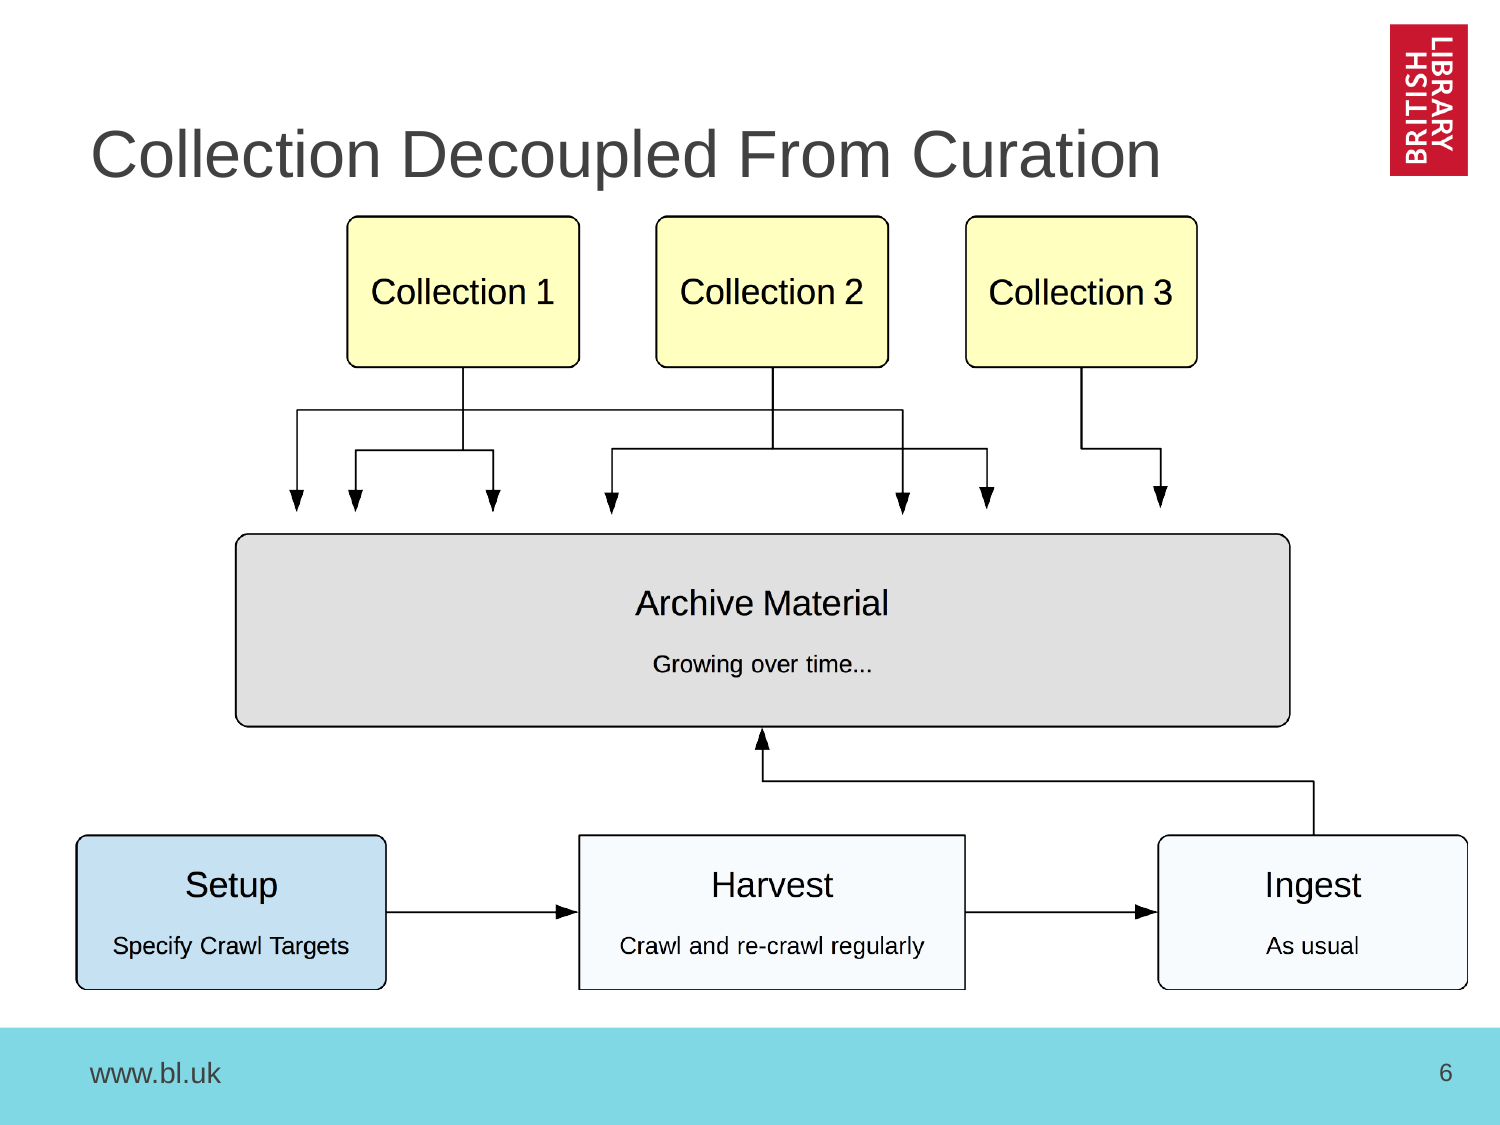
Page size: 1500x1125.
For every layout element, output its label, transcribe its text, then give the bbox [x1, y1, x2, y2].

picture [1391, 24, 1468, 176]
title Collection Decoupled From Curation [75, 24, 1391, 198]
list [74, 199, 1469, 1006]
